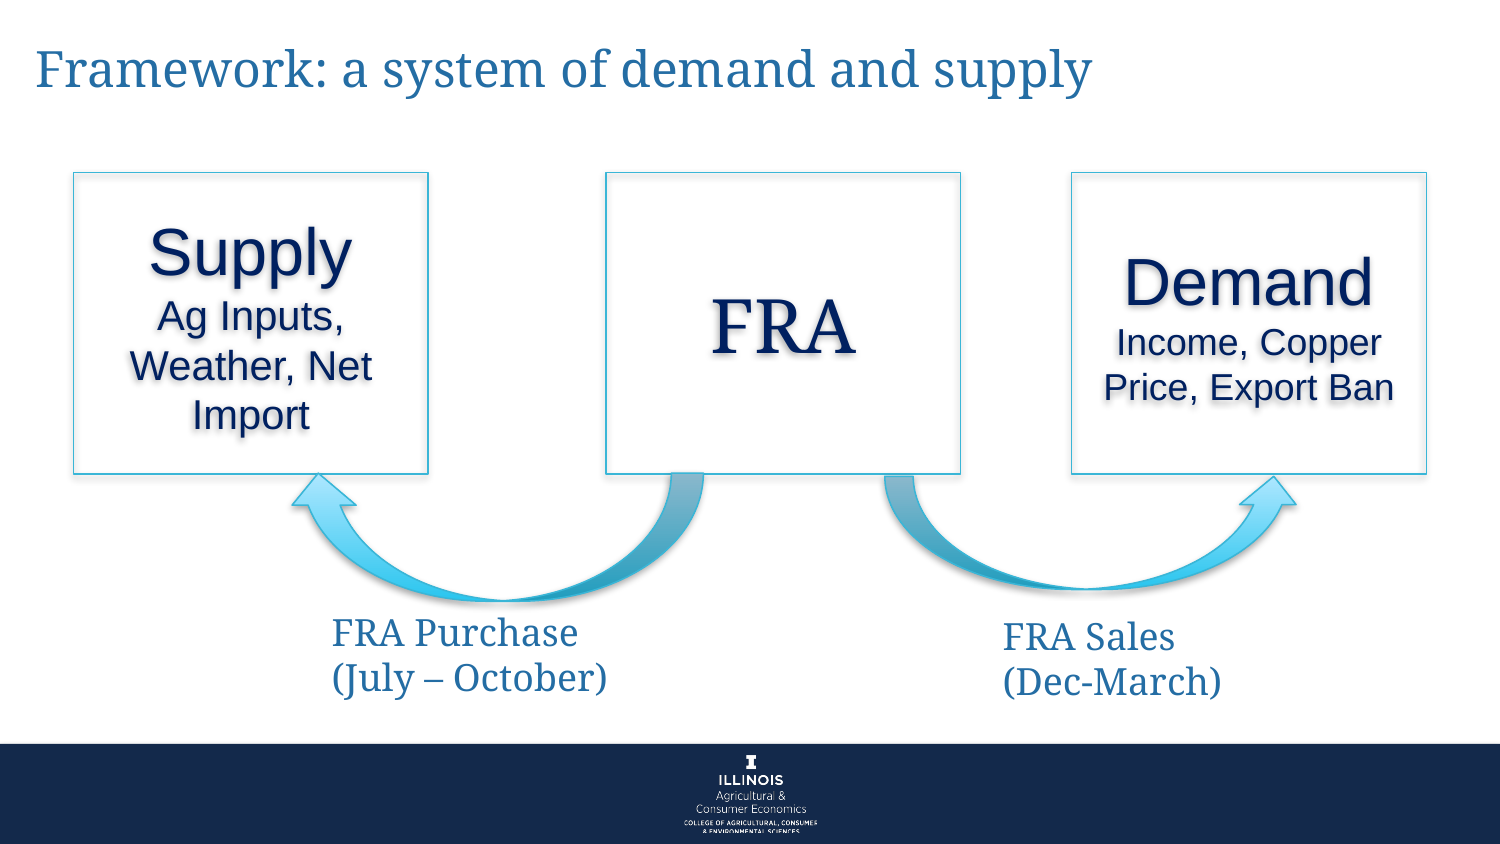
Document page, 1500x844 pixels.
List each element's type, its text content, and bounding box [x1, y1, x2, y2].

text_box [291, 472, 705, 601]
text_box Framework: a system of demand and supply [20, 30, 1484, 526]
text_box [884, 475, 1297, 591]
text_box Demand Income, Copper Price, Export Ban [1071, 172, 1427, 475]
text_box FRA Purchase (July – October) [316, 601, 727, 706]
text_box FRA [605, 172, 961, 475]
text_box Supply Ag Inputs, Weather, Net Import [73, 172, 429, 475]
text_box FRA Sales (Dec-March) [987, 605, 1398, 711]
